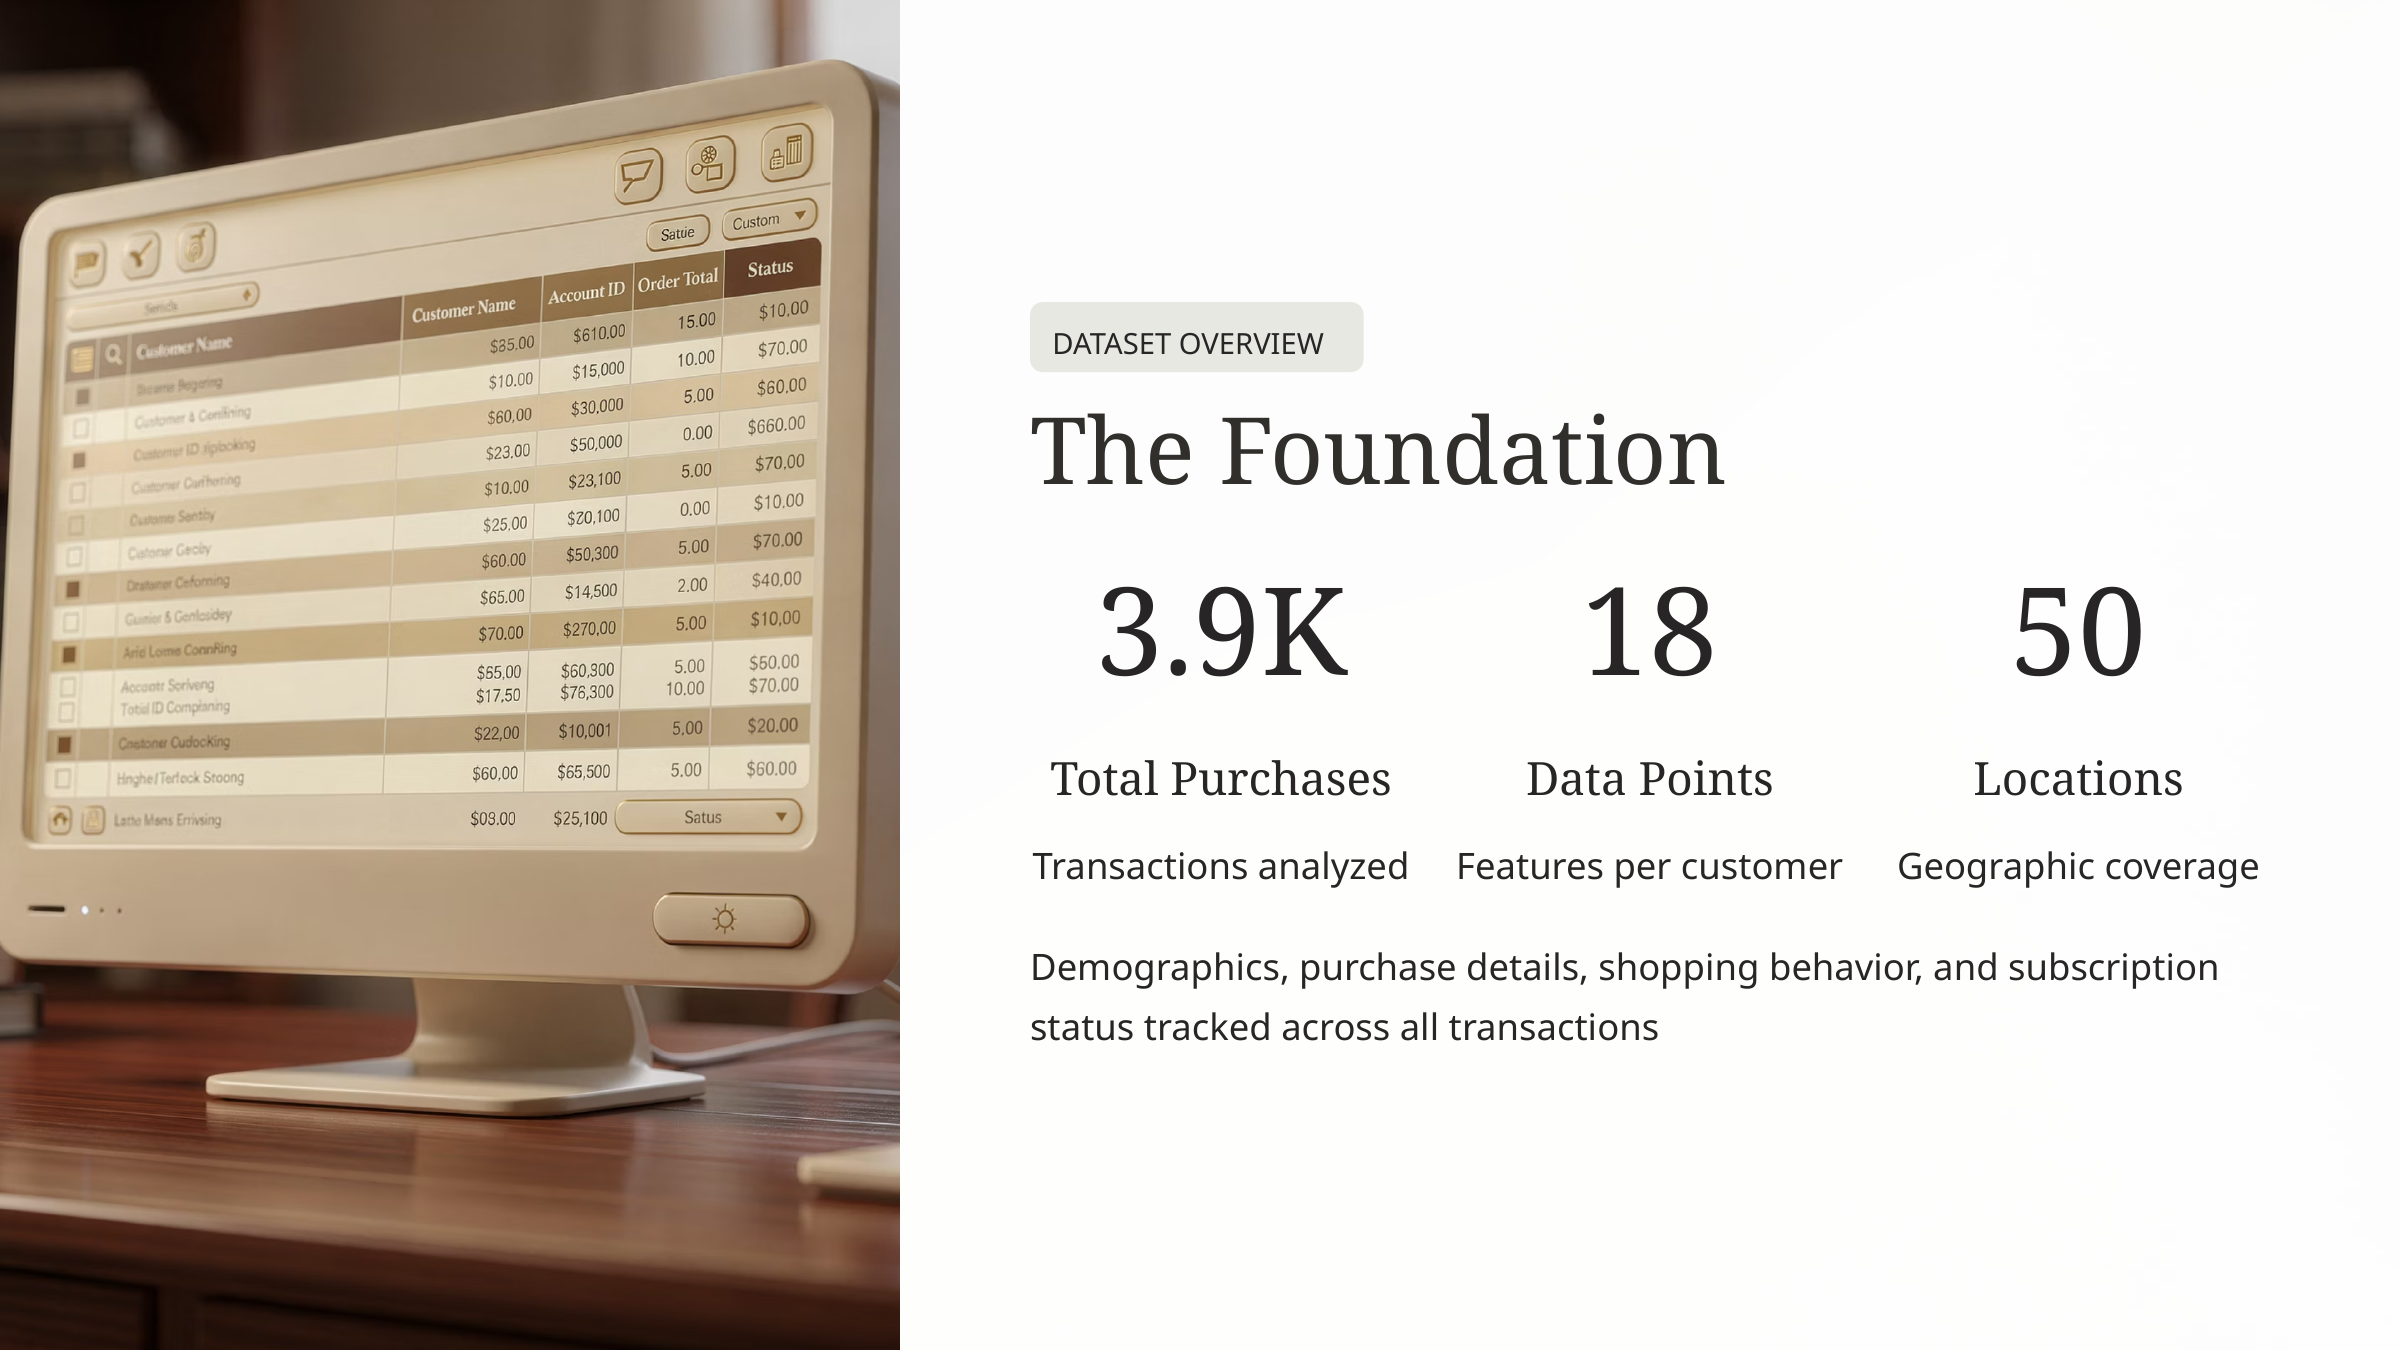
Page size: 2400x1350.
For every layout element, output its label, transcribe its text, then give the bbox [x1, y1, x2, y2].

text_box The Foundation [1030, 386, 1961, 504]
text_box Locations [1887, 746, 2270, 805]
text_box Data Points [1458, 746, 1841, 805]
text_box DATASET OVERVIEW [1052, 313, 1342, 361]
text_box [1030, 302, 1364, 373]
text_box Total Purchases [1030, 746, 1413, 805]
text_box 3.9K [1030, 577, 1413, 701]
text_box Features per customer [1458, 827, 1841, 887]
text_box Geographic coverage [1887, 827, 2270, 887]
text_box 18 [1458, 577, 1841, 701]
text_box 50 [1887, 577, 2270, 701]
picture [0, 0, 900, 1350]
text_box Demographics, purchase details, shopping behavior, and subscription status tracked across all transactions [1030, 928, 2270, 1048]
text_box Transactions analyzed [1030, 827, 1413, 887]
